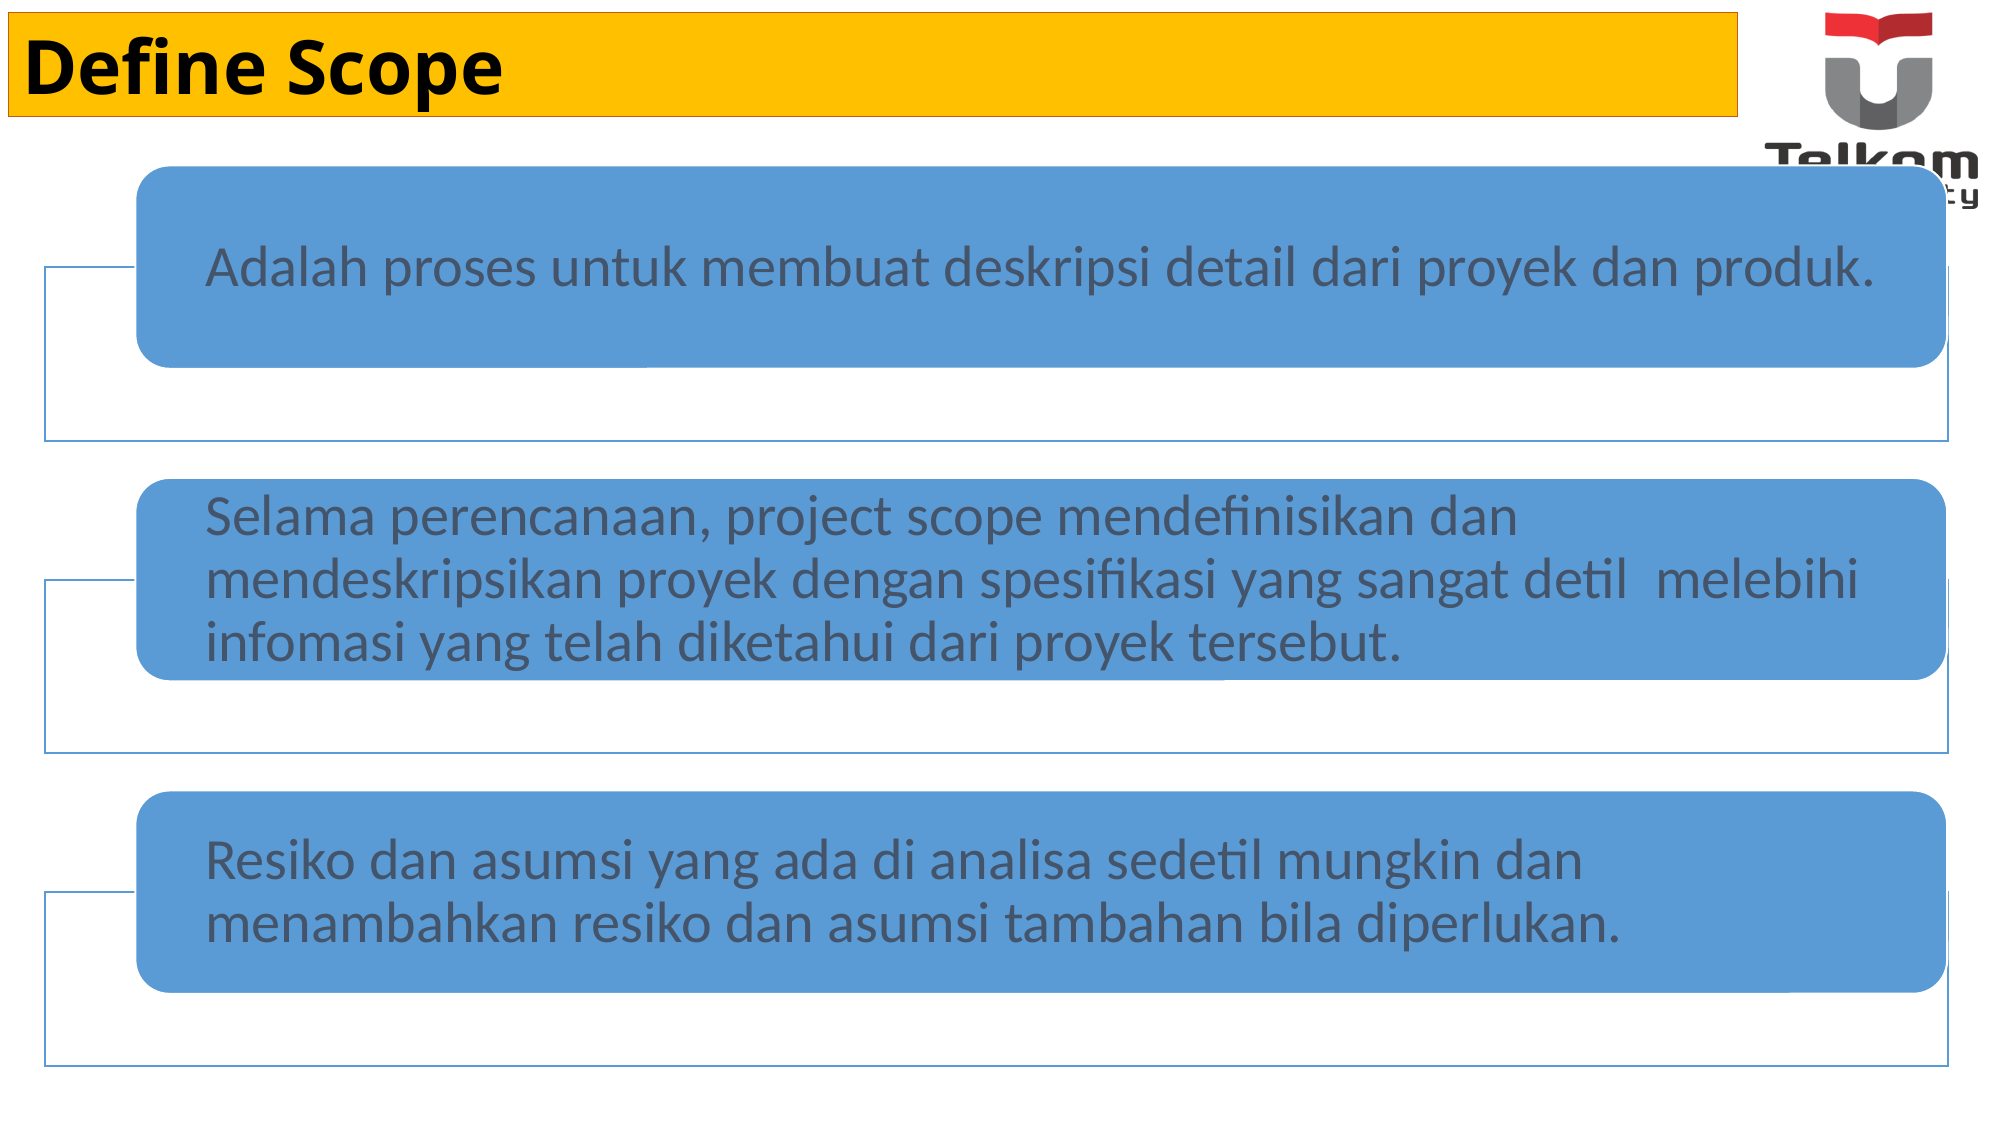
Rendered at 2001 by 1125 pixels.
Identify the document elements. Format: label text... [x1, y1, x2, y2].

picture [1764, 12, 1978, 209]
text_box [44, 158, 1948, 1073]
text_box Define Scope [8, 12, 1738, 117]
